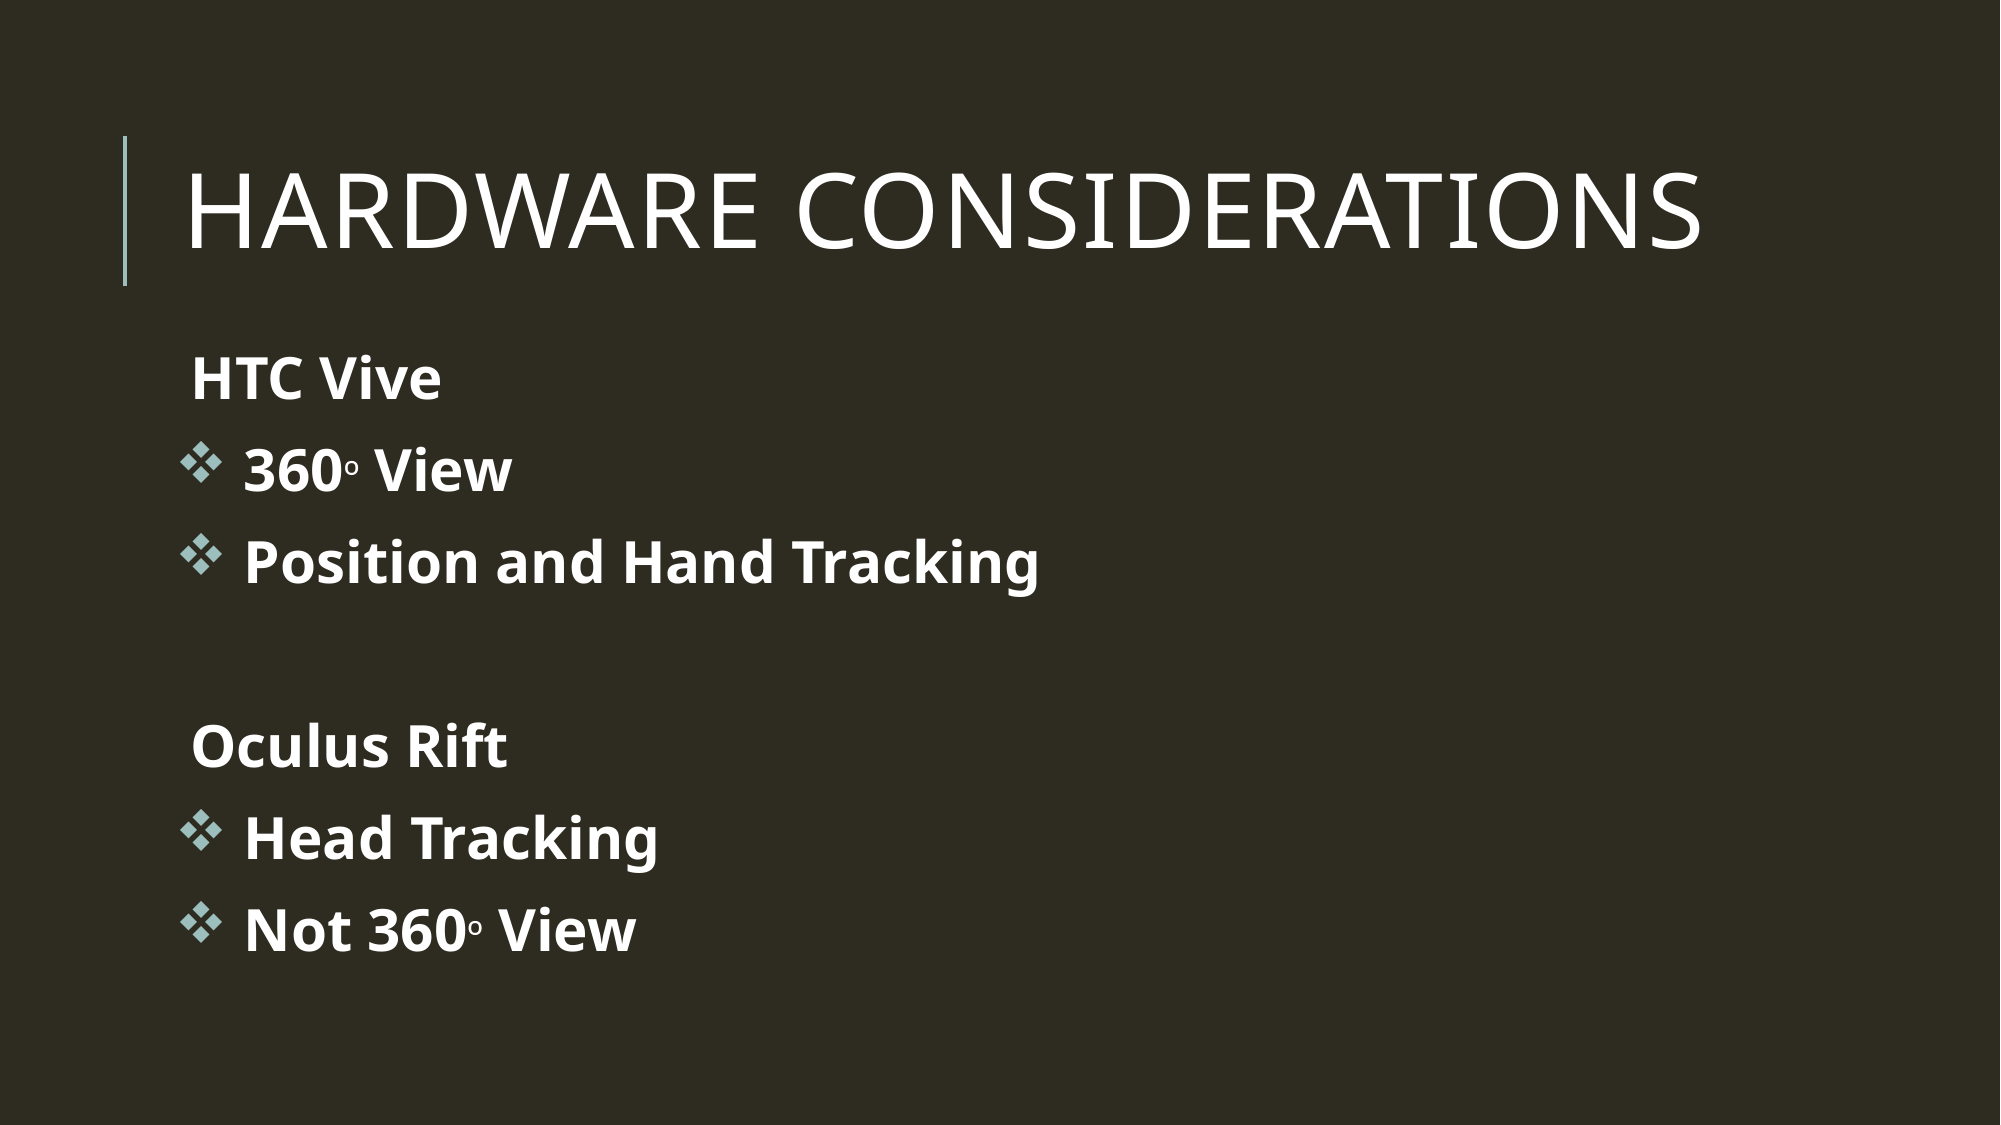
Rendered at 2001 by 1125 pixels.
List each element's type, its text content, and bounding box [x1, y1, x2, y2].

list HTC Vive 360º View Position and Hand Tracking Oculus Rift Head Tracking Not 360º View [168, 341, 1763, 1056]
title Hardware considerations [168, 96, 1763, 341]
